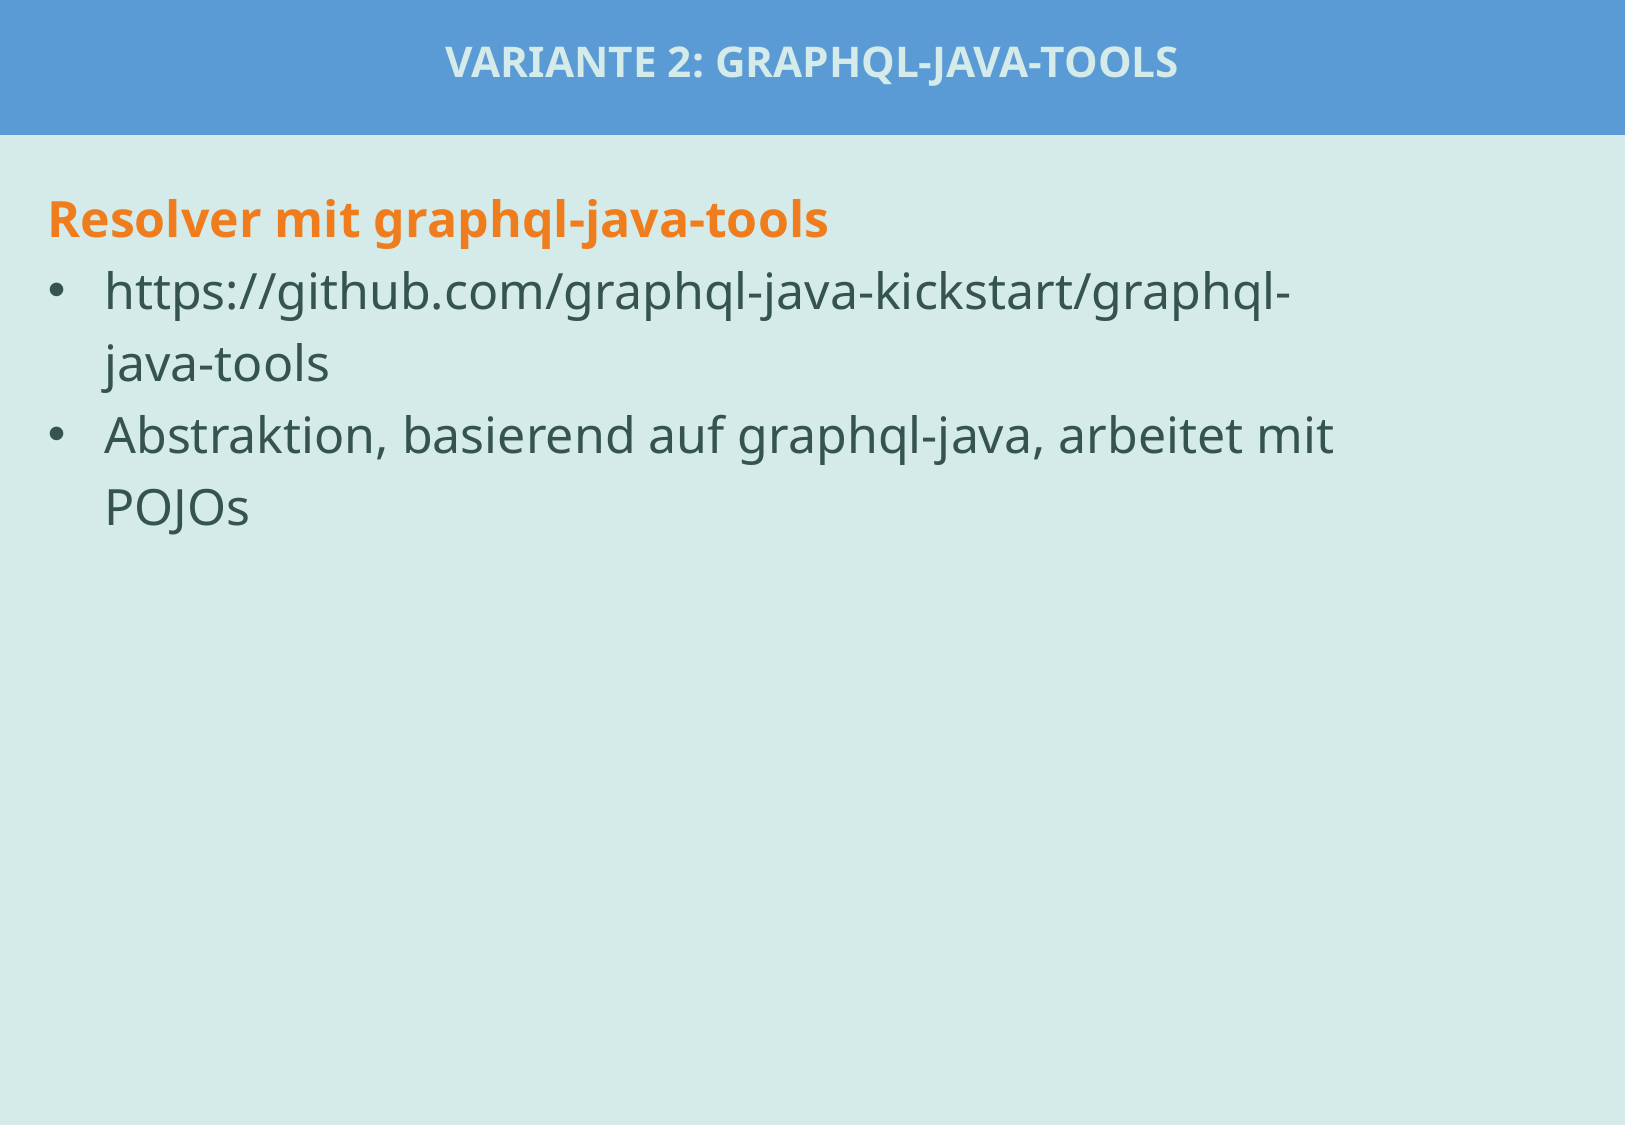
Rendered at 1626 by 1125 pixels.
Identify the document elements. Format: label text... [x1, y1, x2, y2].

title Variante 2: graphql-java-tools [0, 0, 1625, 127]
text_box Resolver mit graphql-java-tools https://github.com/graphql-java-kickstart/graphql-java-tools Abstraktion, basierend auf graphql-java, arbeitet mit POJOs [33, 168, 1413, 543]
text_box [0, 127, 1625, 136]
